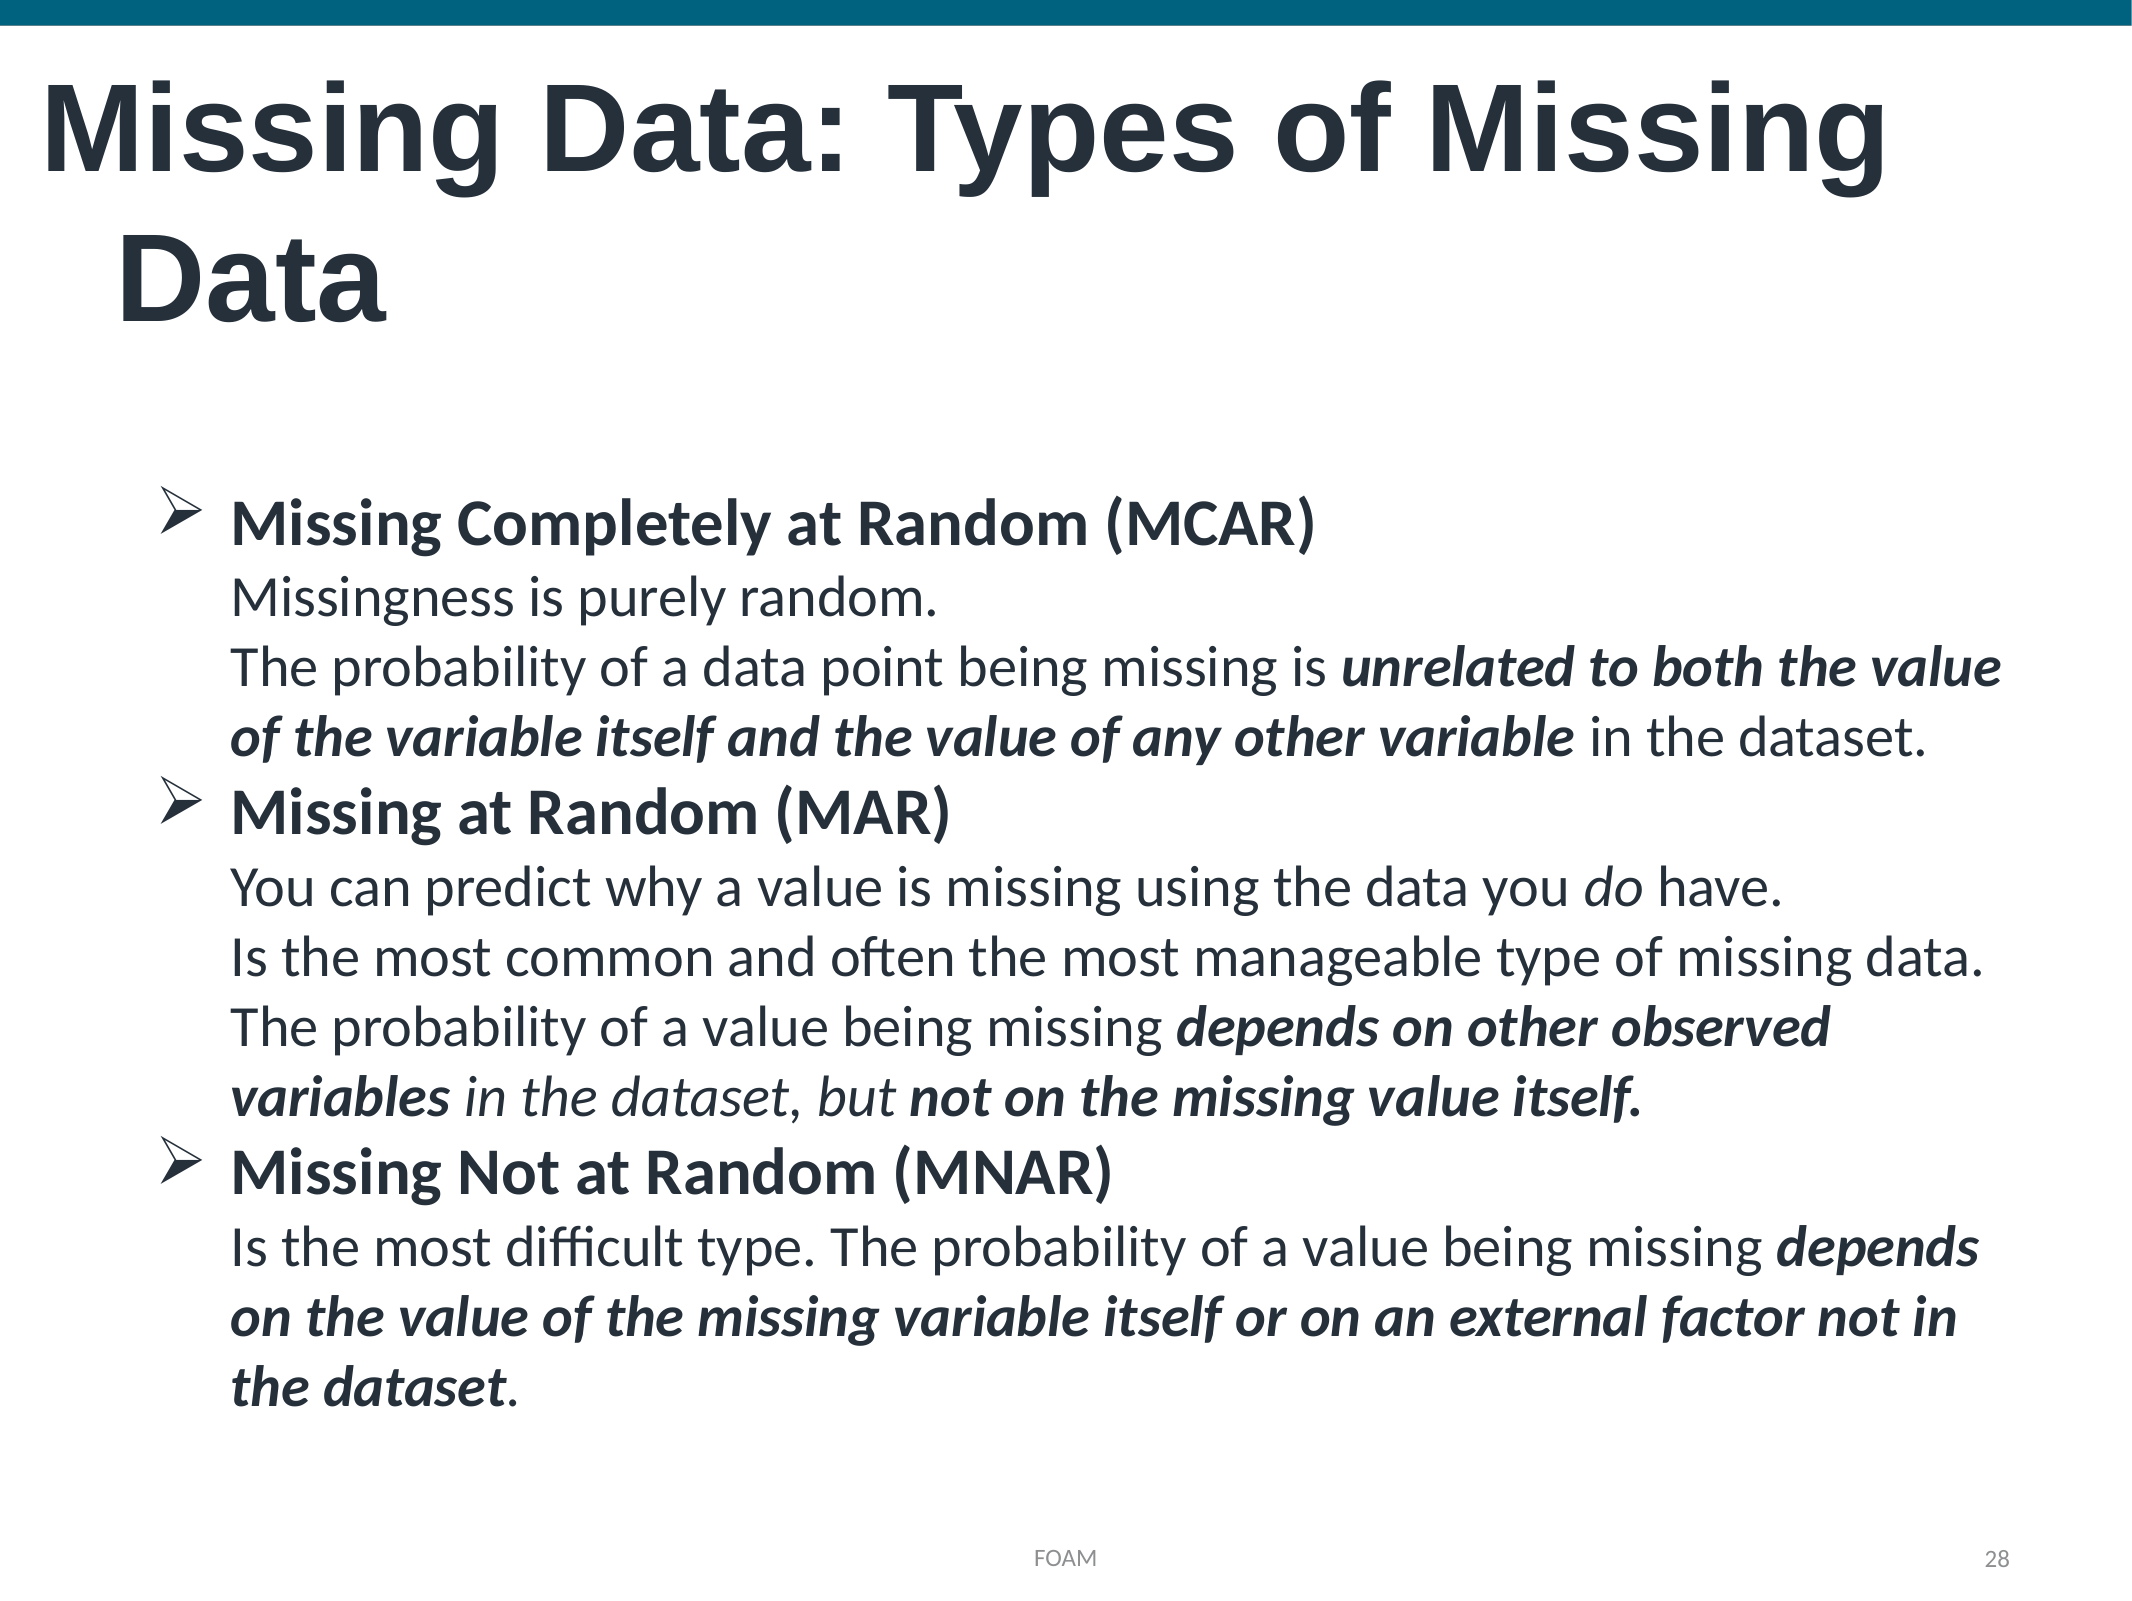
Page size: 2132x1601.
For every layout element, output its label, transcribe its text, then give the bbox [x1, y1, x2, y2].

text_box Missing Data: Types of Missing Data [19, 35, 2132, 358]
text_box [532, 661, 1599, 743]
text_box Missing Completely at Random (MCAR) Missingness is purely random. The probability of a data point being missing is unrelated to both the value of the variable itself and the value of any other variable in the dataset. Missing at Random (MAR) You can predict why a value is missing using the data you do have. Is the most common and often the most manageable type of missing data. The probability of a value being missing depends on other observed variables in the dataset, but not on the missing value itself. Missing Not at Random (MNAR) Is the most difficult type. The probability of a value being missing depends on the value of the missing variable itself or on an external factor not in the dataset. [140, 436, 2025, 1496]
footer FOAM [728, 1513, 1404, 1599]
text_box [532, 743, 1599, 775]
slide_number 28 [1527, 1514, 2025, 1600]
